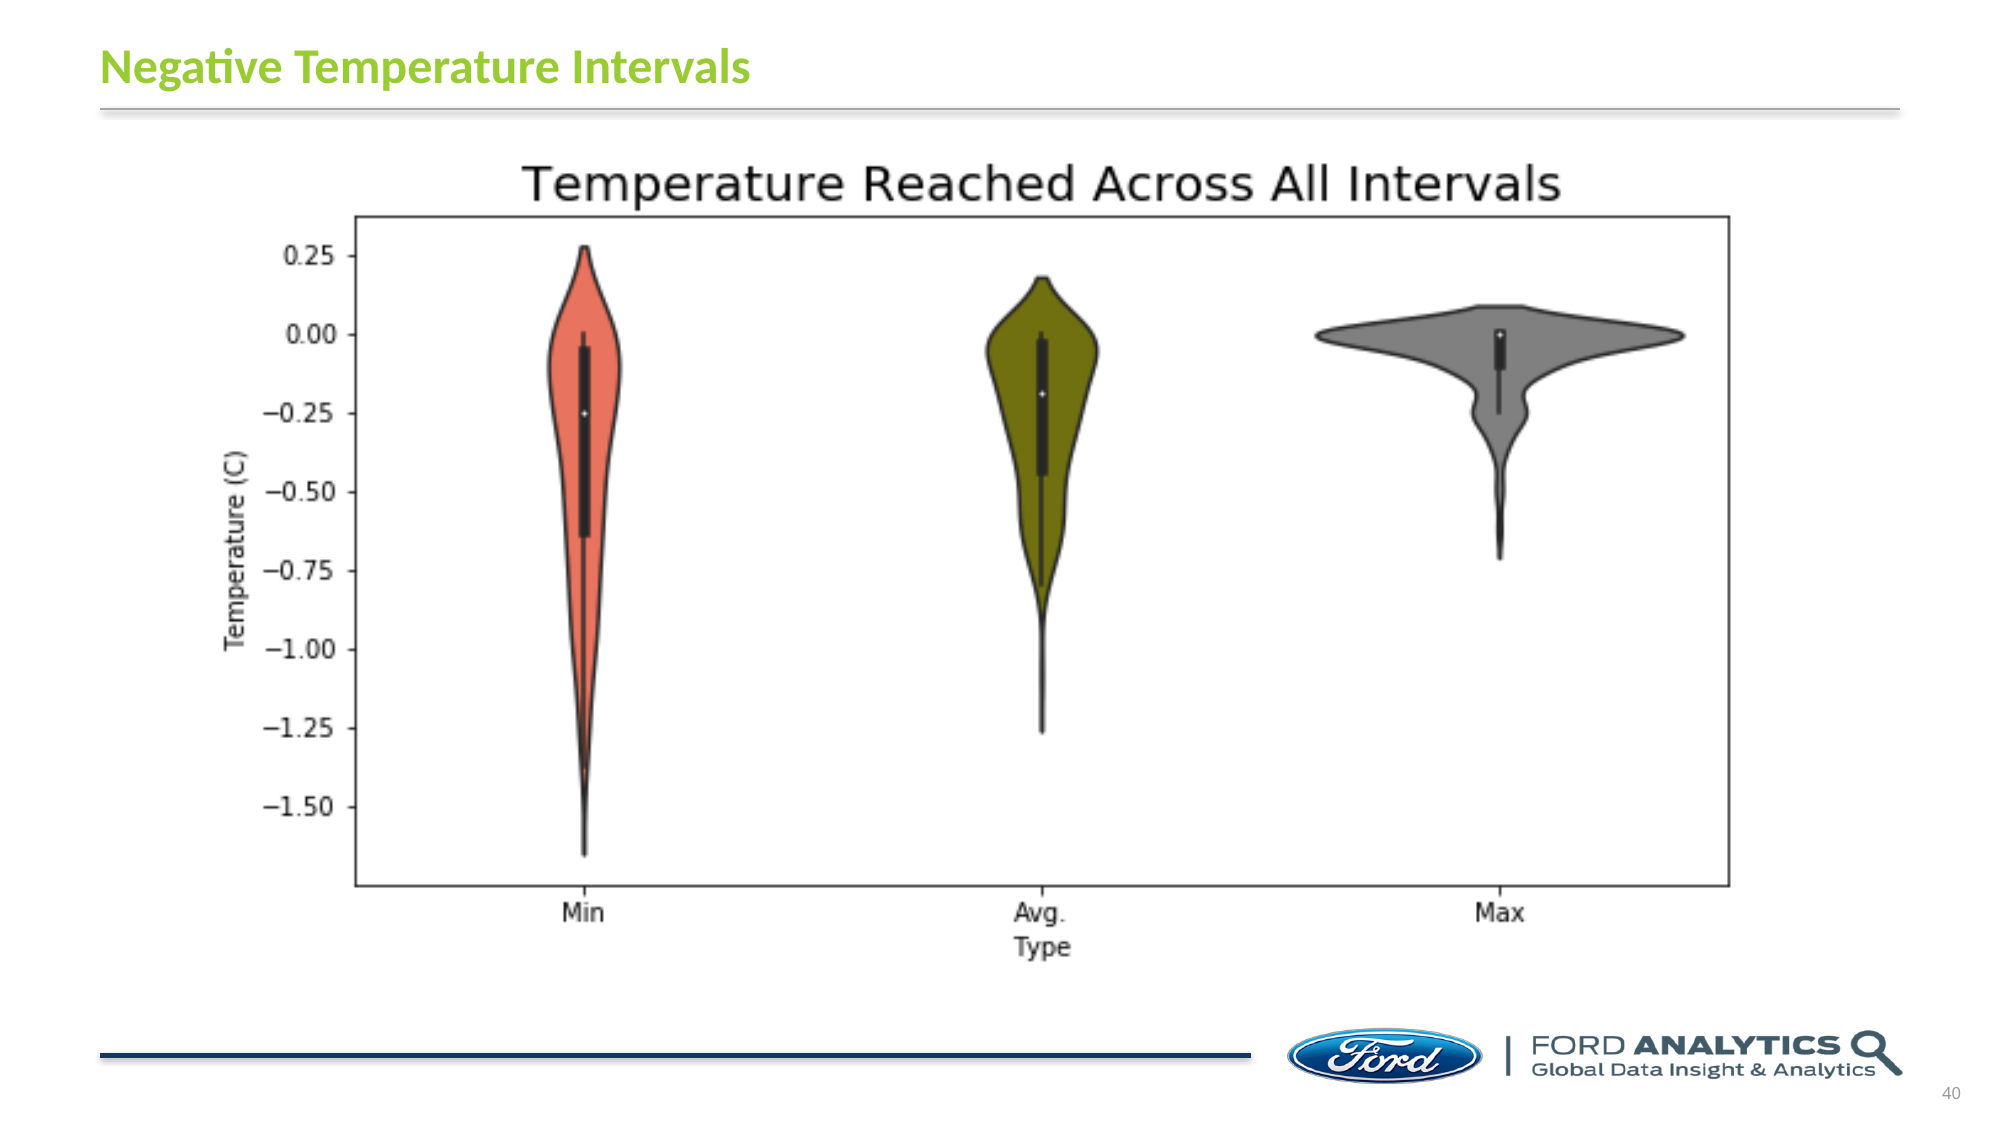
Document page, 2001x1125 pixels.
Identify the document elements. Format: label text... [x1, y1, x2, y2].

picture [210, 140, 1790, 985]
slide_number 40 [1903, 1064, 2000, 1124]
title Negative Temperature Intervals [99, 24, 1900, 102]
picture [1285, 1023, 1905, 1088]
